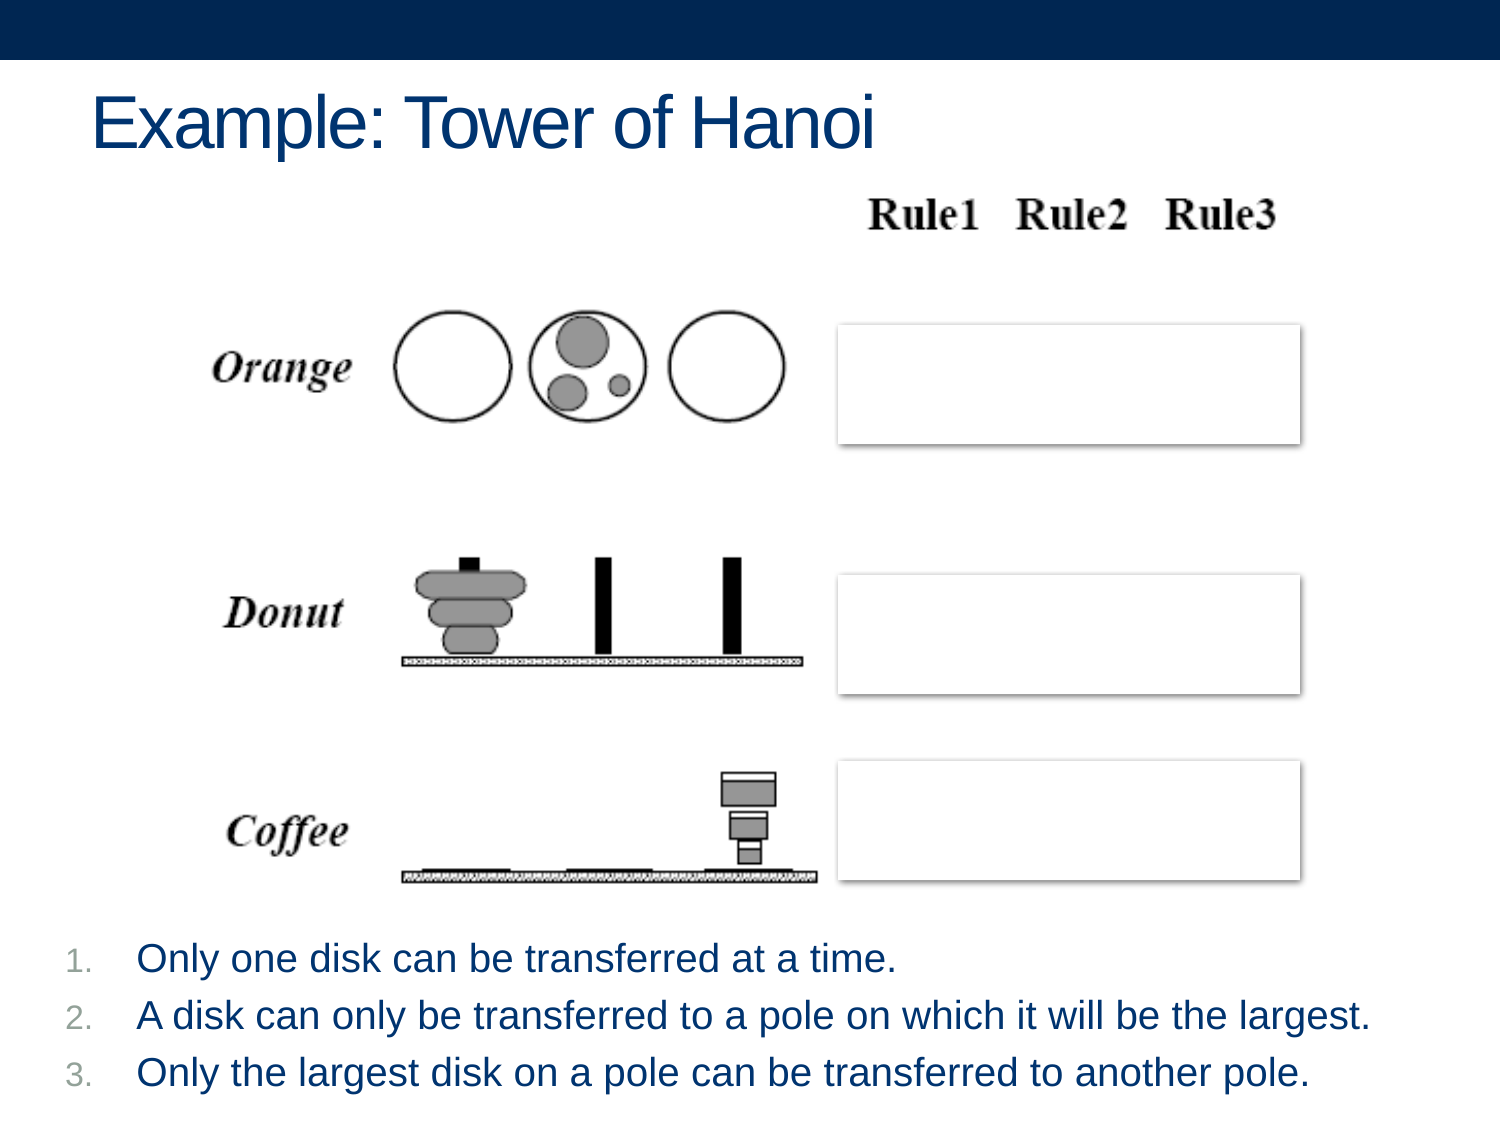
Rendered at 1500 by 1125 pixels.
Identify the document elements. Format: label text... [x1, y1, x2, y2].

title Example: Tower of Hanoi [75, 37, 1425, 200]
list Only one disk can be transferred at a time. A disk can only be transferred to a pole on which it will be the largest. Only the largest disk on a pole can be transferred to another pole. [50, 924, 1438, 1125]
text_box [1296, 324, 1301, 445]
text_box [1296, 574, 1301, 695]
text_box [1296, 760, 1301, 881]
picture [199, 162, 1288, 894]
